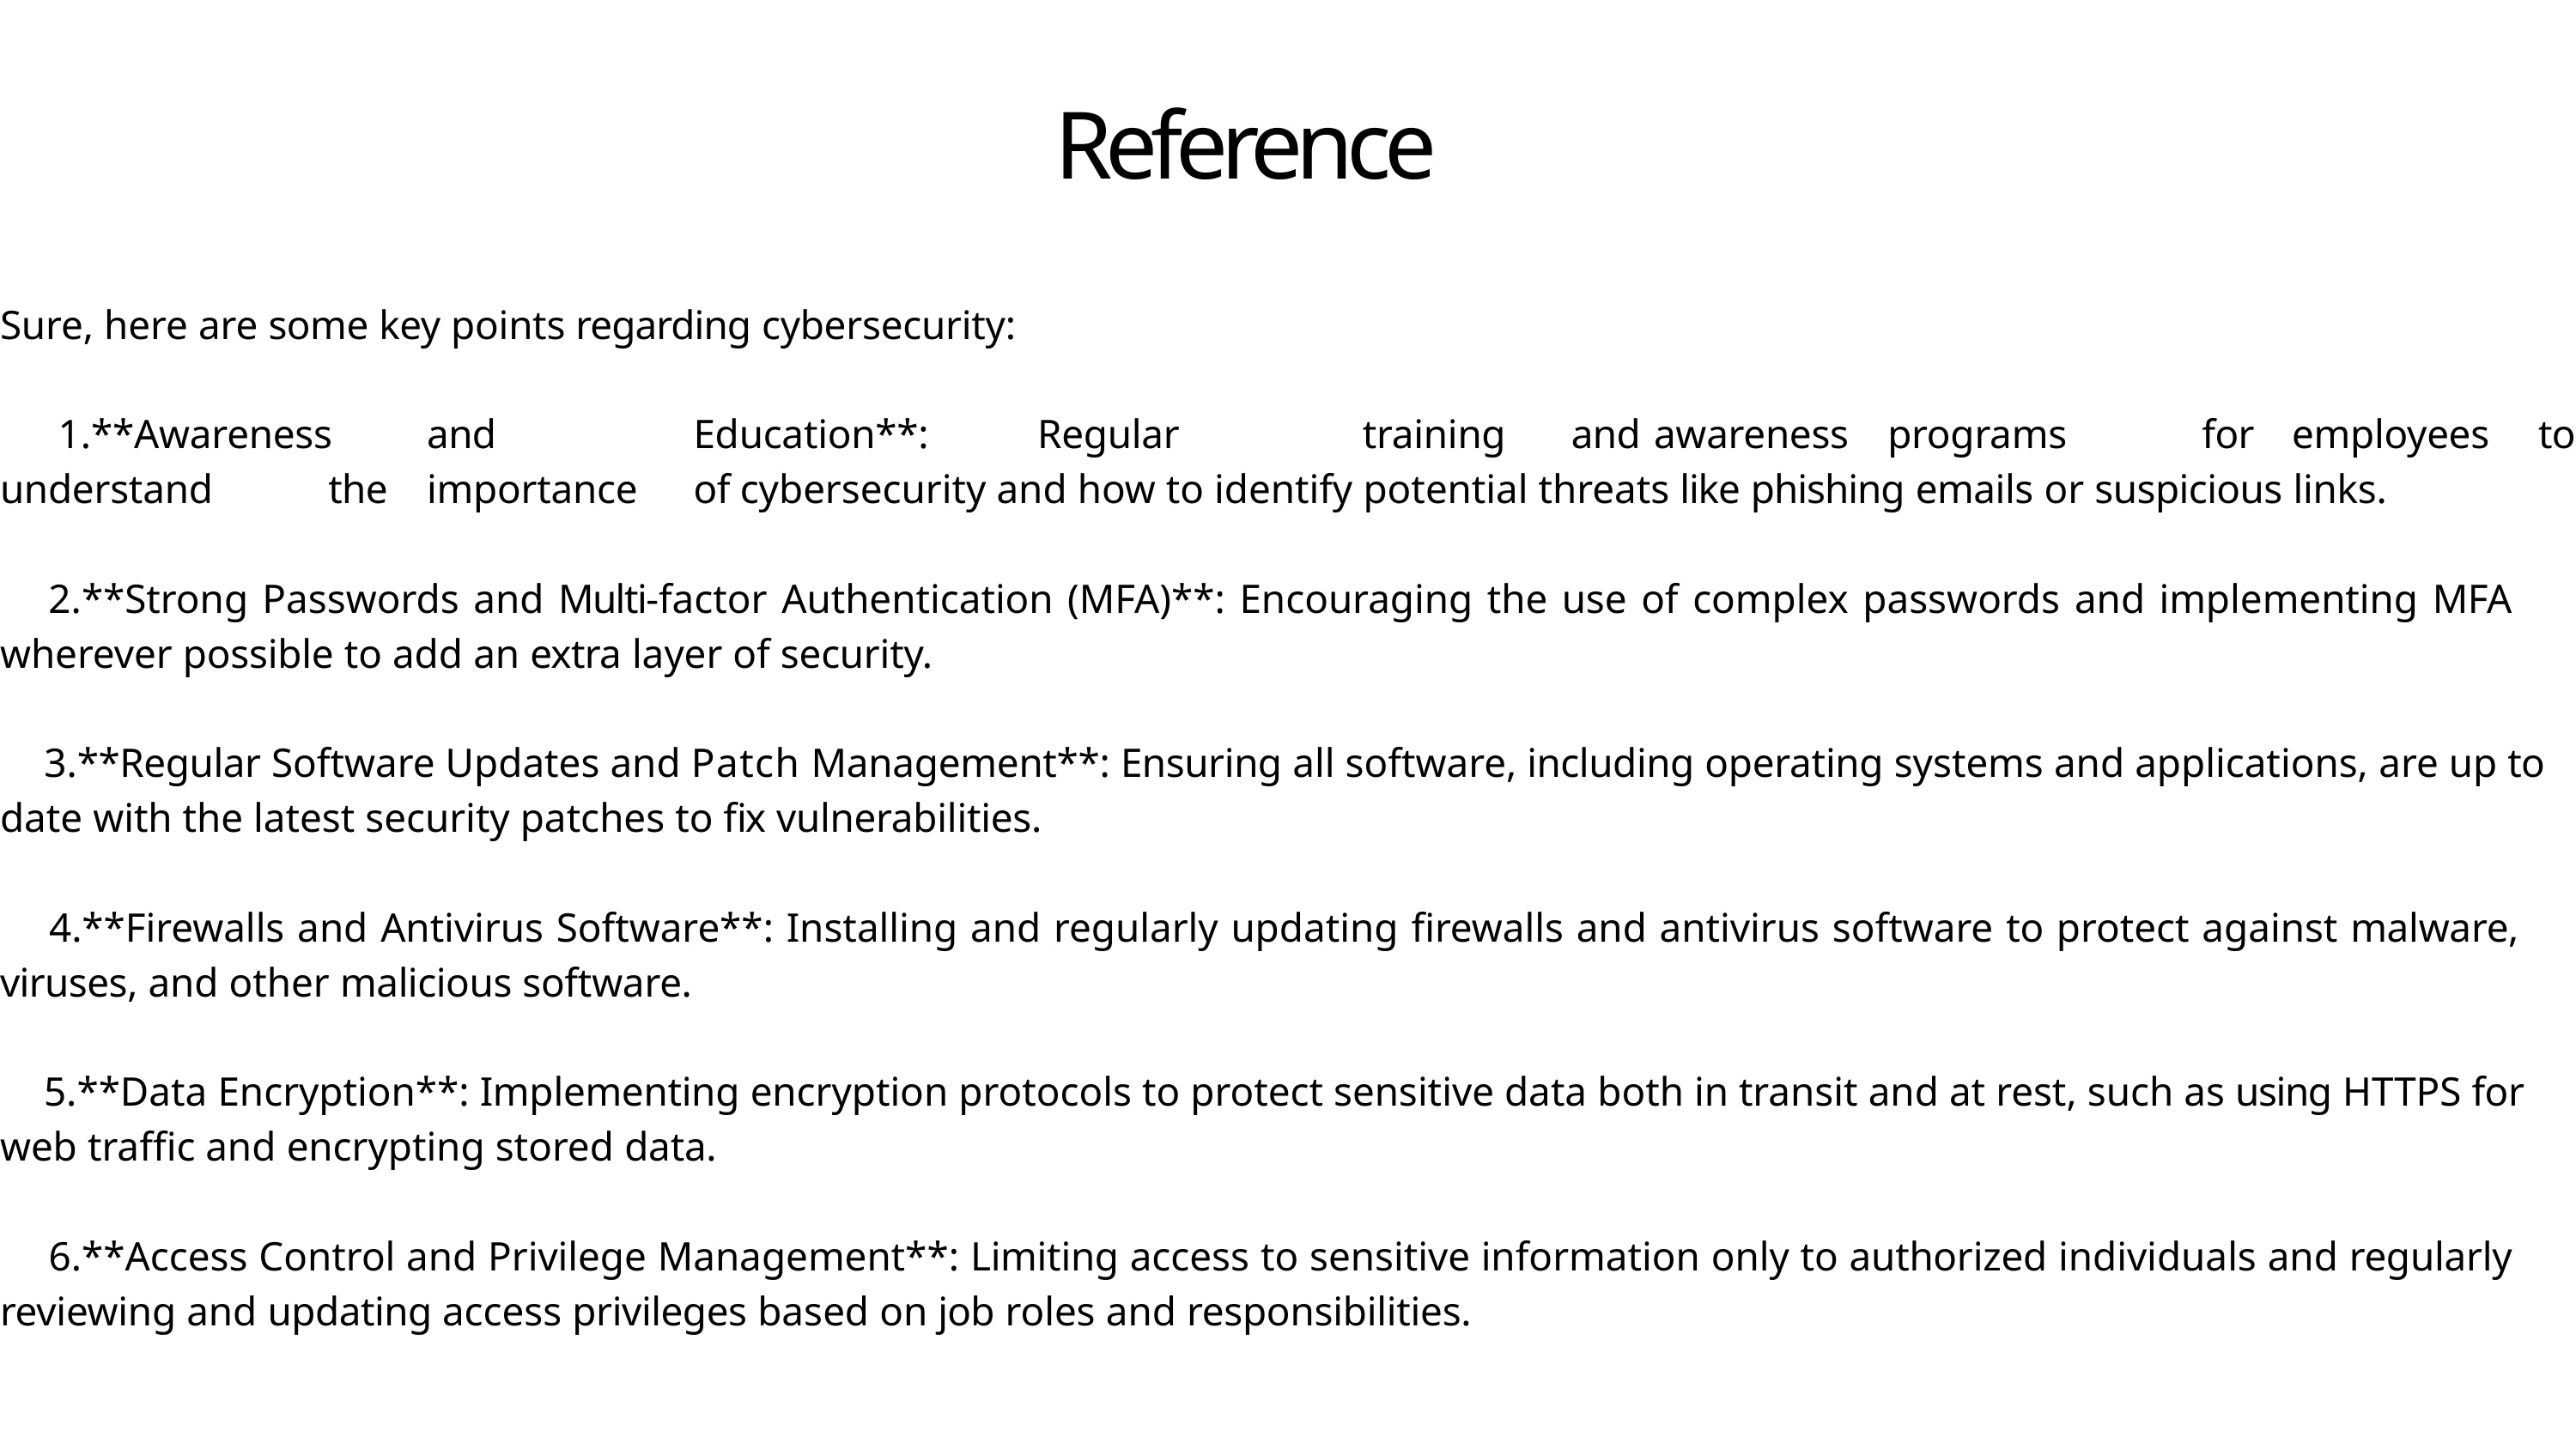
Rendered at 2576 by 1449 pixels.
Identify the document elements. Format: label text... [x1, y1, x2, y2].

text_box Sure, here are some key points regarding cybersecurity: **Awareness and Education**: Regular training and awareness programs for employees to understand the importance of cybersecurity and how to identify potential threats like phishing emails or suspicious links. **Strong Passwords and Multi-factor Authentication (MFA)**: Encouraging the use of complex passwords and implementing MFA wherever possible to add an extra layer of security. **Regular Software Updates and Patch Management**: Ensuring all software, including operating systems and applications, are up to date with the latest security patches to fix vulnerabilities. **Firewalls and Antivirus Software**: Installing and regularly updating firewalls and antivirus software to protect against malware, viruses, and other malicious software. **Data Encryption**: Implementing encryption protocols to protect sensitive data both in transit and at rest, such as using HTTPS for web traffic and encrypting stored data. **Access Control and Privilege Management**: Limiting access to sensitive information only to authorized individuals and regularly reviewing and updating access privileges based on job roles and responsibilities. [0, 298, 2576, 1334]
title Reference [580, 28, 2099, 329]
